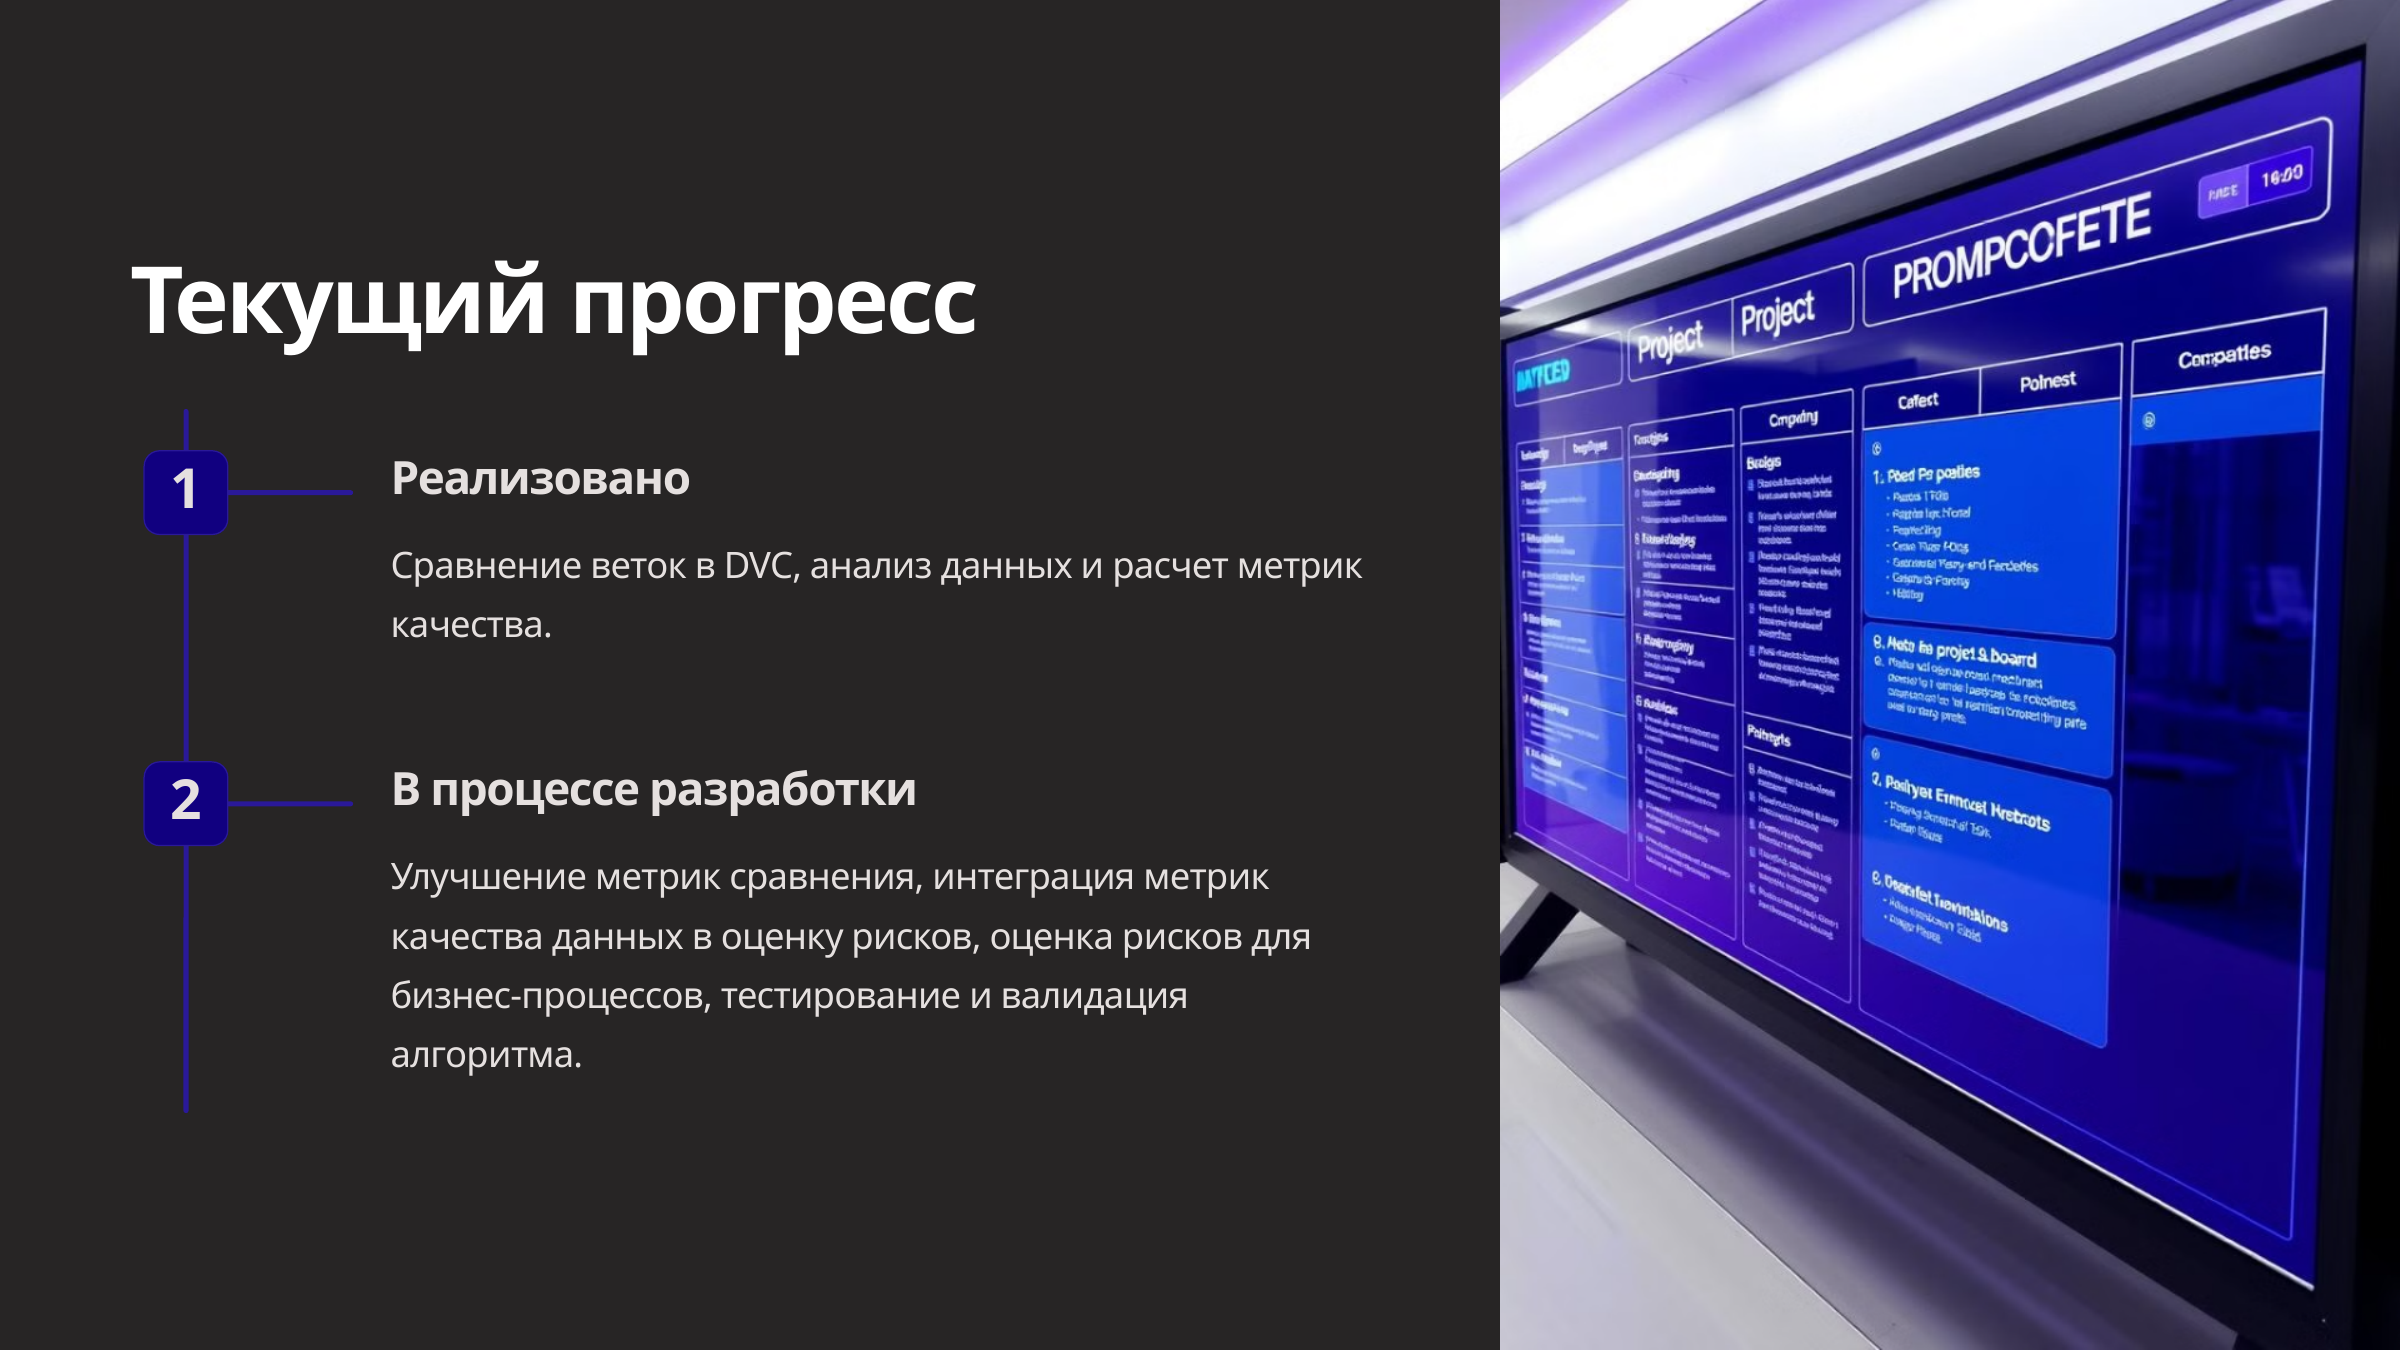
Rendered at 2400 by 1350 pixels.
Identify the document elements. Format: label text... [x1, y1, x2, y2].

text_box [228, 490, 354, 496]
text_box [144, 450, 228, 535]
text_box [228, 801, 354, 807]
text_box 1 [174, 464, 198, 521]
text_box Улучшение метрик сравнения, интеграция метрик качества данных в оценку рисков, оценка рисков для бизнес-процессов, тестирование и валидация алгоритма. [390, 837, 1370, 1076]
text_box Реализовано [390, 446, 856, 505]
text_box В процессе разработки [390, 757, 915, 816]
text_box [183, 535, 189, 761]
text_box [144, 761, 228, 846]
picture [1499, 0, 2400, 1350]
text_box Сравнение веток в DVC, анализ данных и расчет метрик качества. [390, 526, 1370, 646]
text_box Текущий прогресс [130, 236, 1061, 354]
text_box [183, 408, 189, 450]
text_box [183, 846, 189, 1114]
text_box 2 [169, 775, 203, 832]
